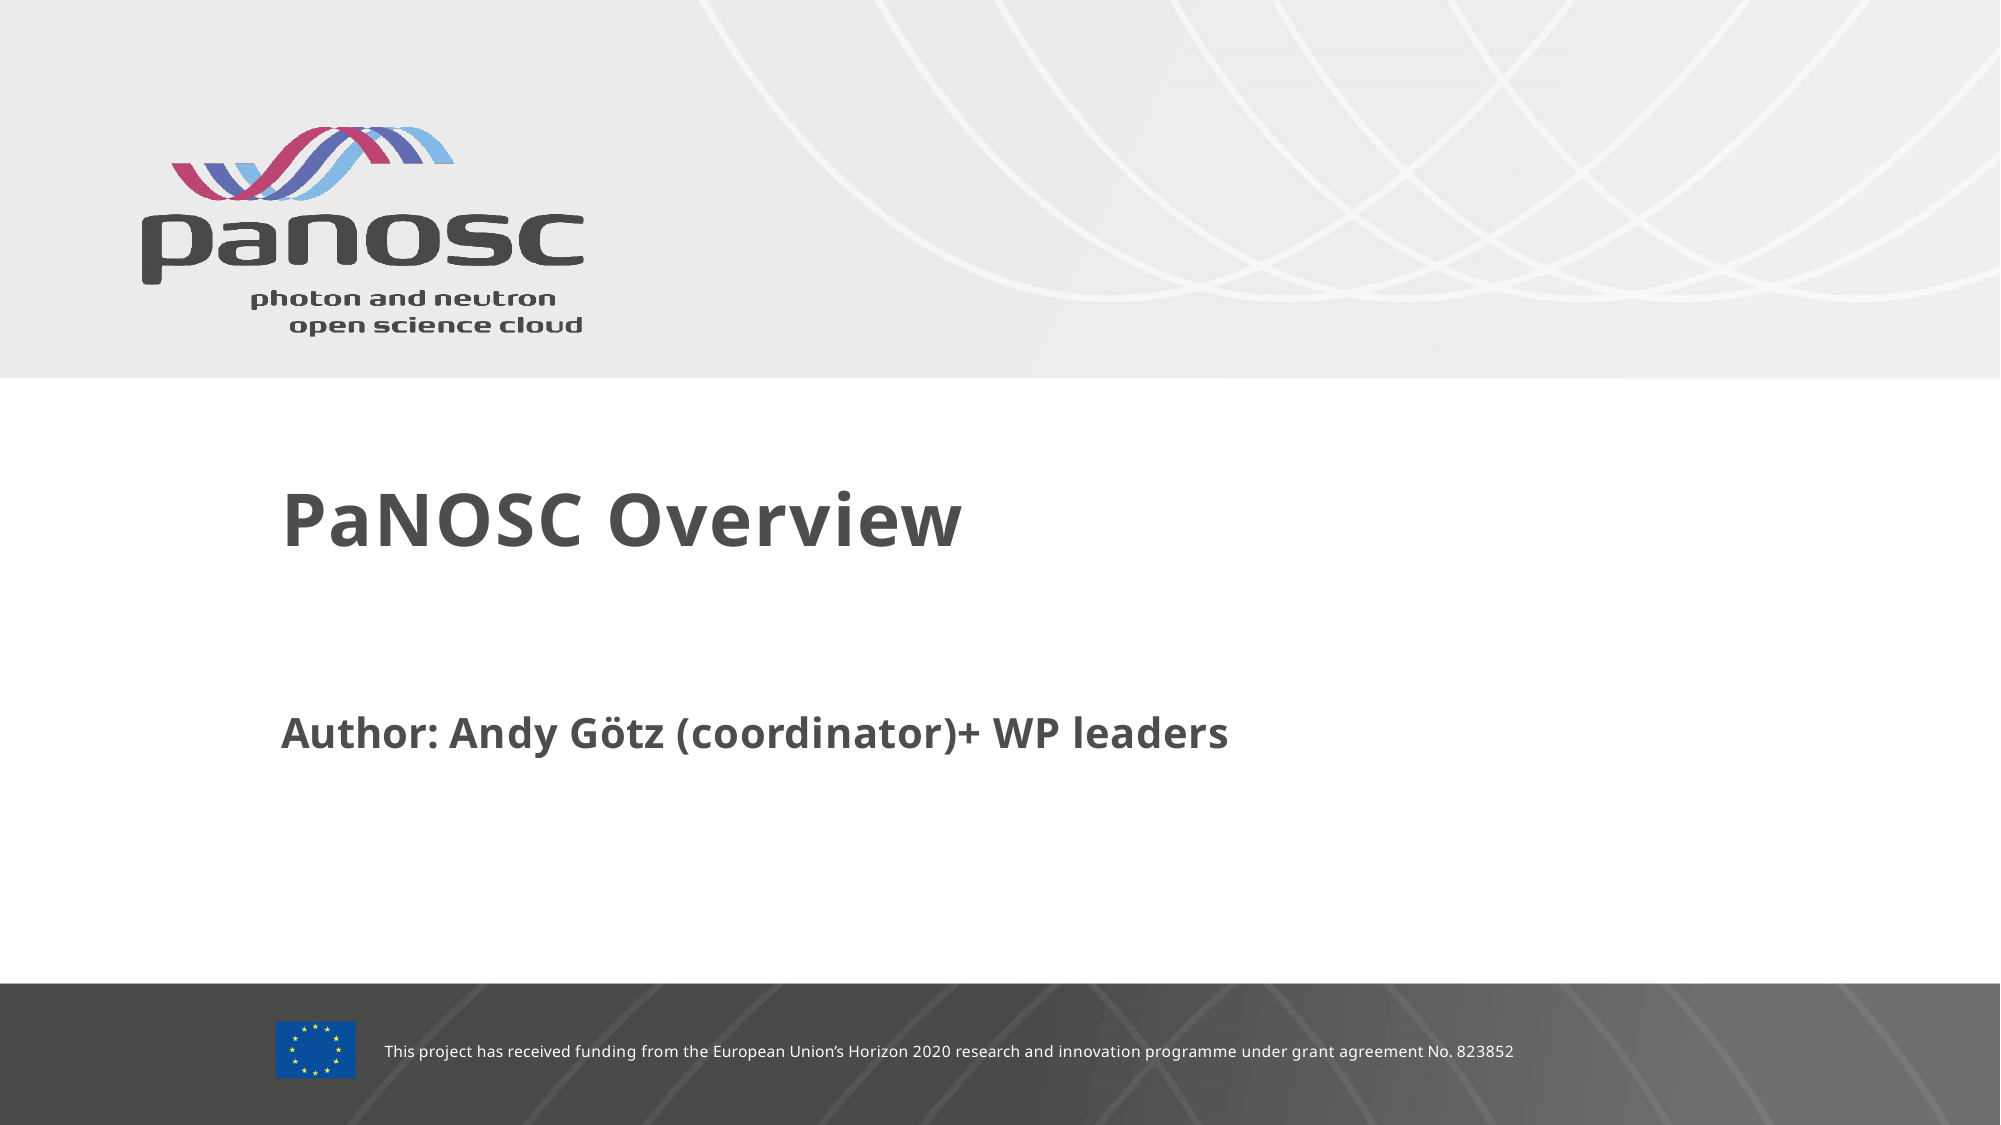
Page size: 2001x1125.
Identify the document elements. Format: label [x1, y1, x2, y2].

text_box [275, 1021, 356, 1079]
picture [0, 0, 2000, 1125]
